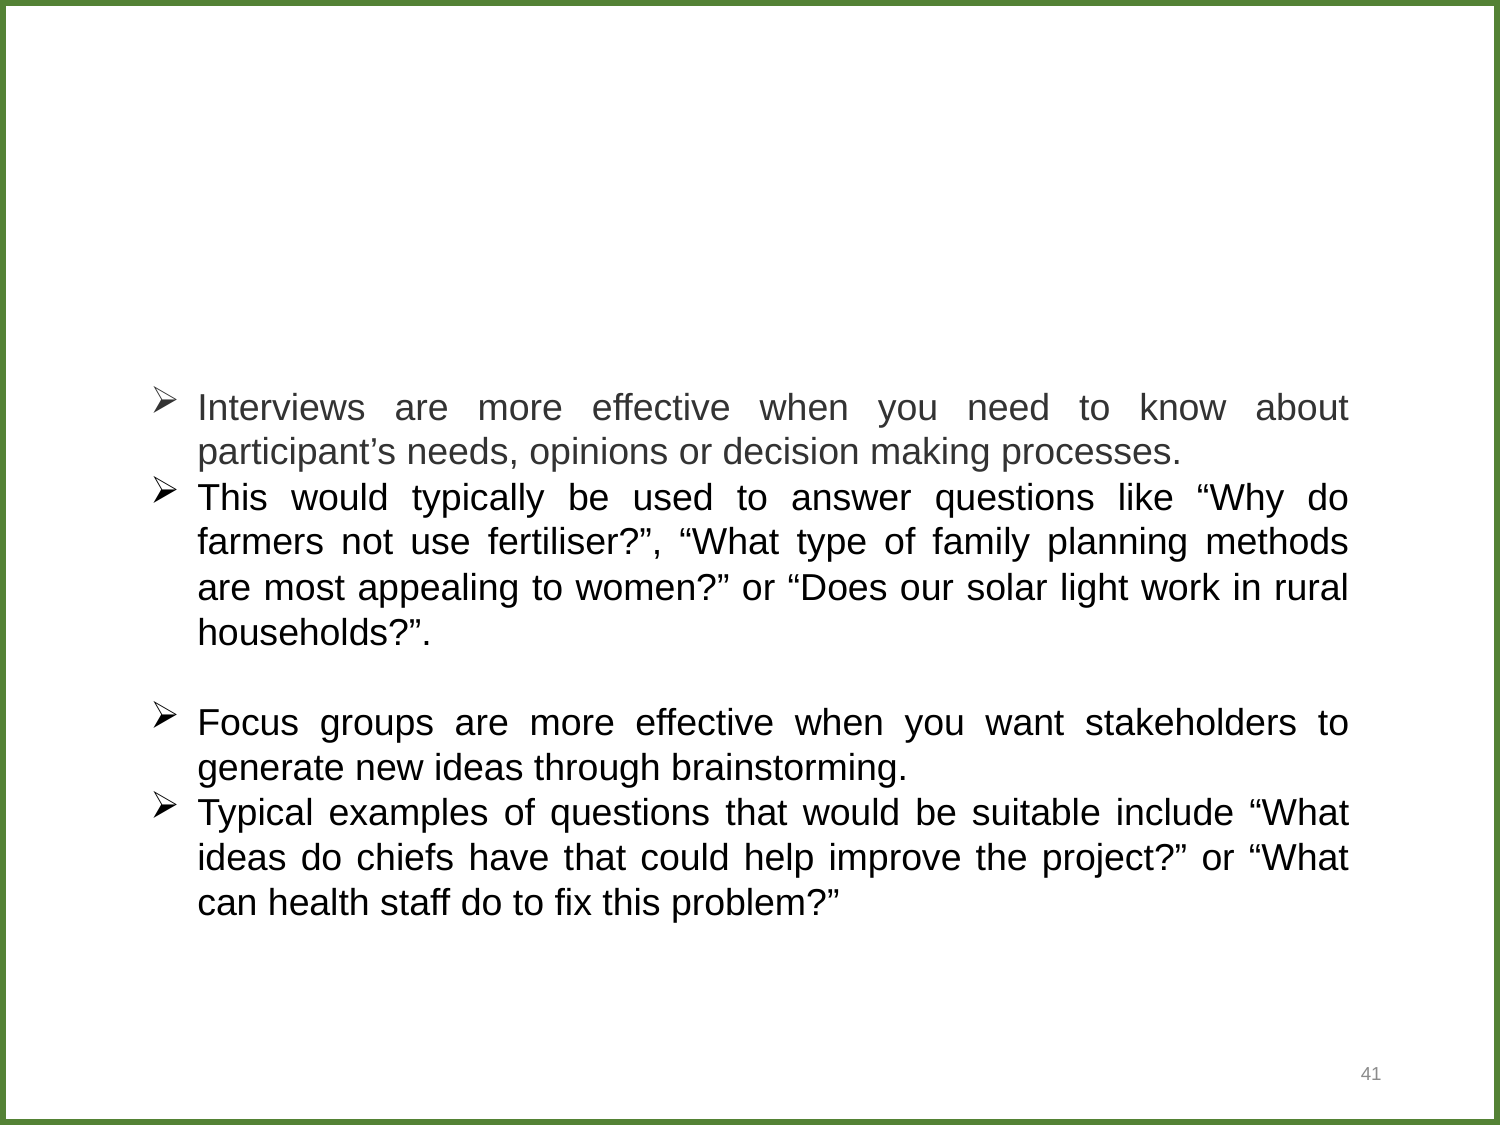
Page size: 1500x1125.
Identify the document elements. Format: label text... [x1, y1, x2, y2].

text_box Interviews are more effective when you need to know about participant’s needs, opinions or decision making processes. This would typically be used to answer questions like “Why do farmers not use fertiliser?”, “What type of family planning methods are most appealing to women?” or “Does our solar light work in rural households?”. Focus groups are more effective when you want stakeholders to generate new ideas through brainstorming. Typical examples of questions that would be suitable include “What ideas do chiefs have that could help improve the project?” or “What can health staff do to fix this problem?” [135, 375, 1365, 975]
slide_number 41 [1059, 1042, 1397, 1103]
